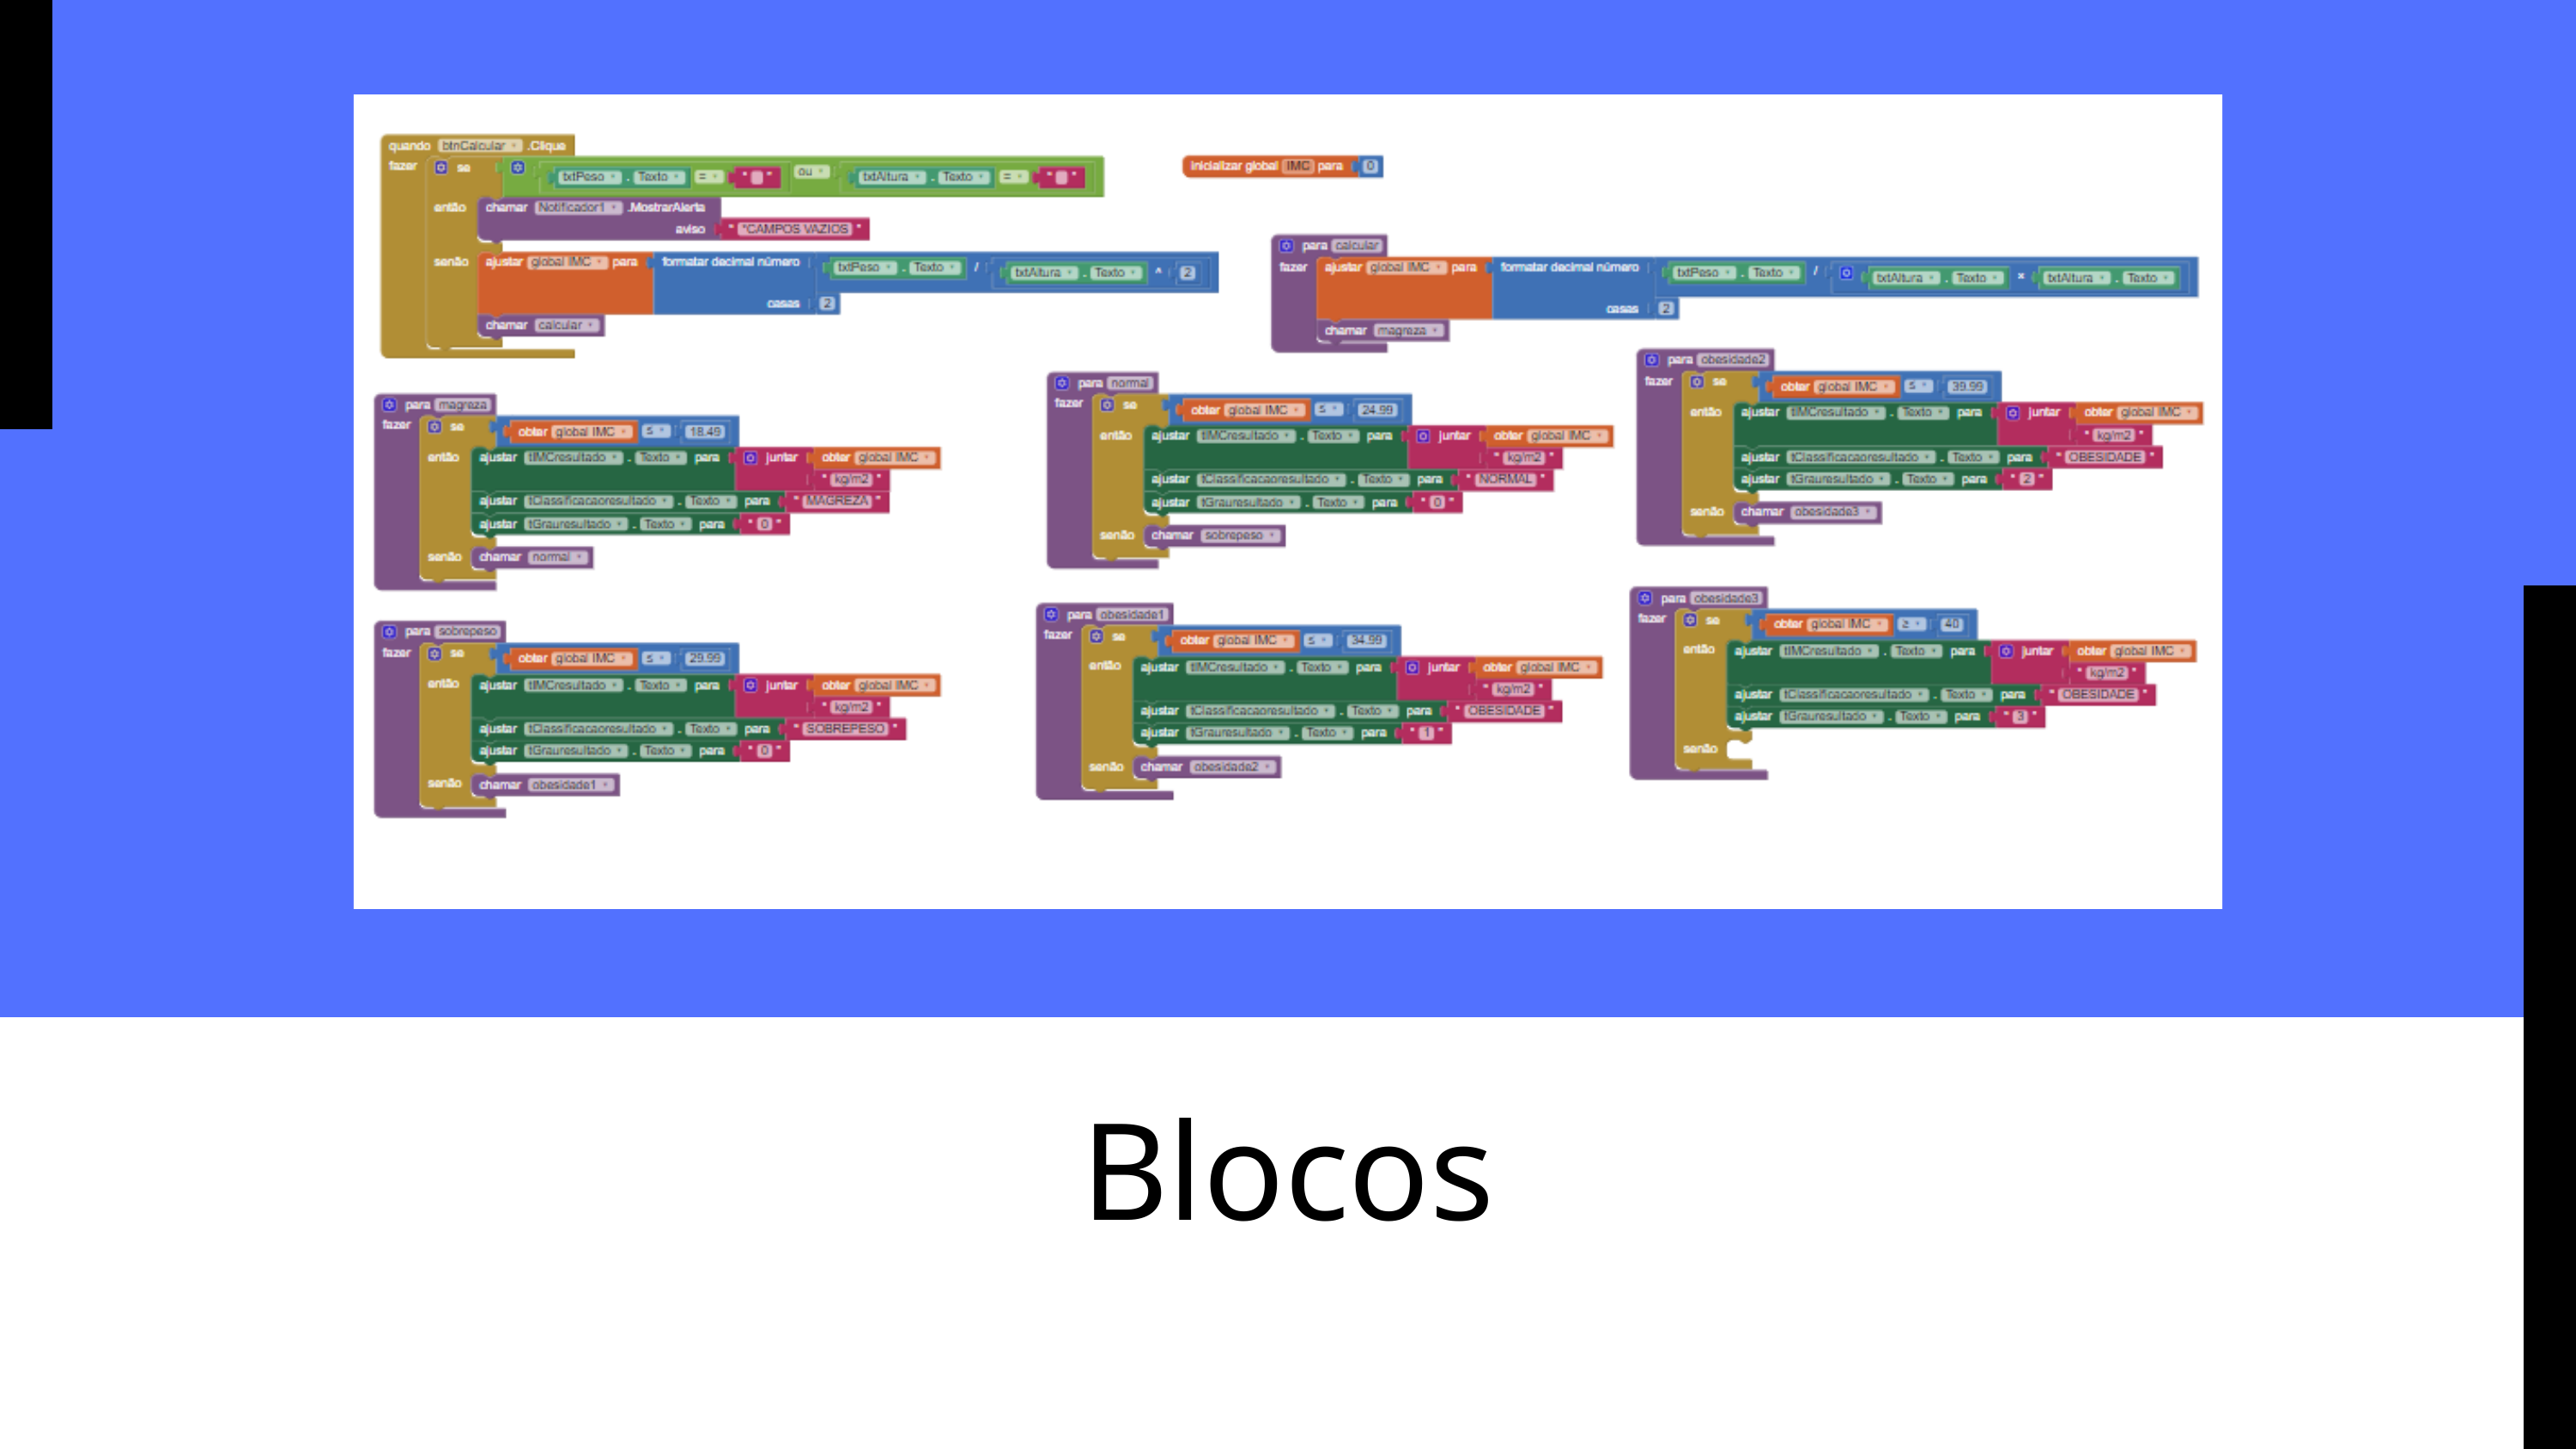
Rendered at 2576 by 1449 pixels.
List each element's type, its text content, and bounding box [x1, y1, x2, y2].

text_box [0, 0, 53, 430]
text_box Blocos [800, 1119, 1776, 1247]
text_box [0, 0, 2576, 1017]
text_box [353, 94, 2223, 909]
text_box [2523, 585, 2576, 1449]
